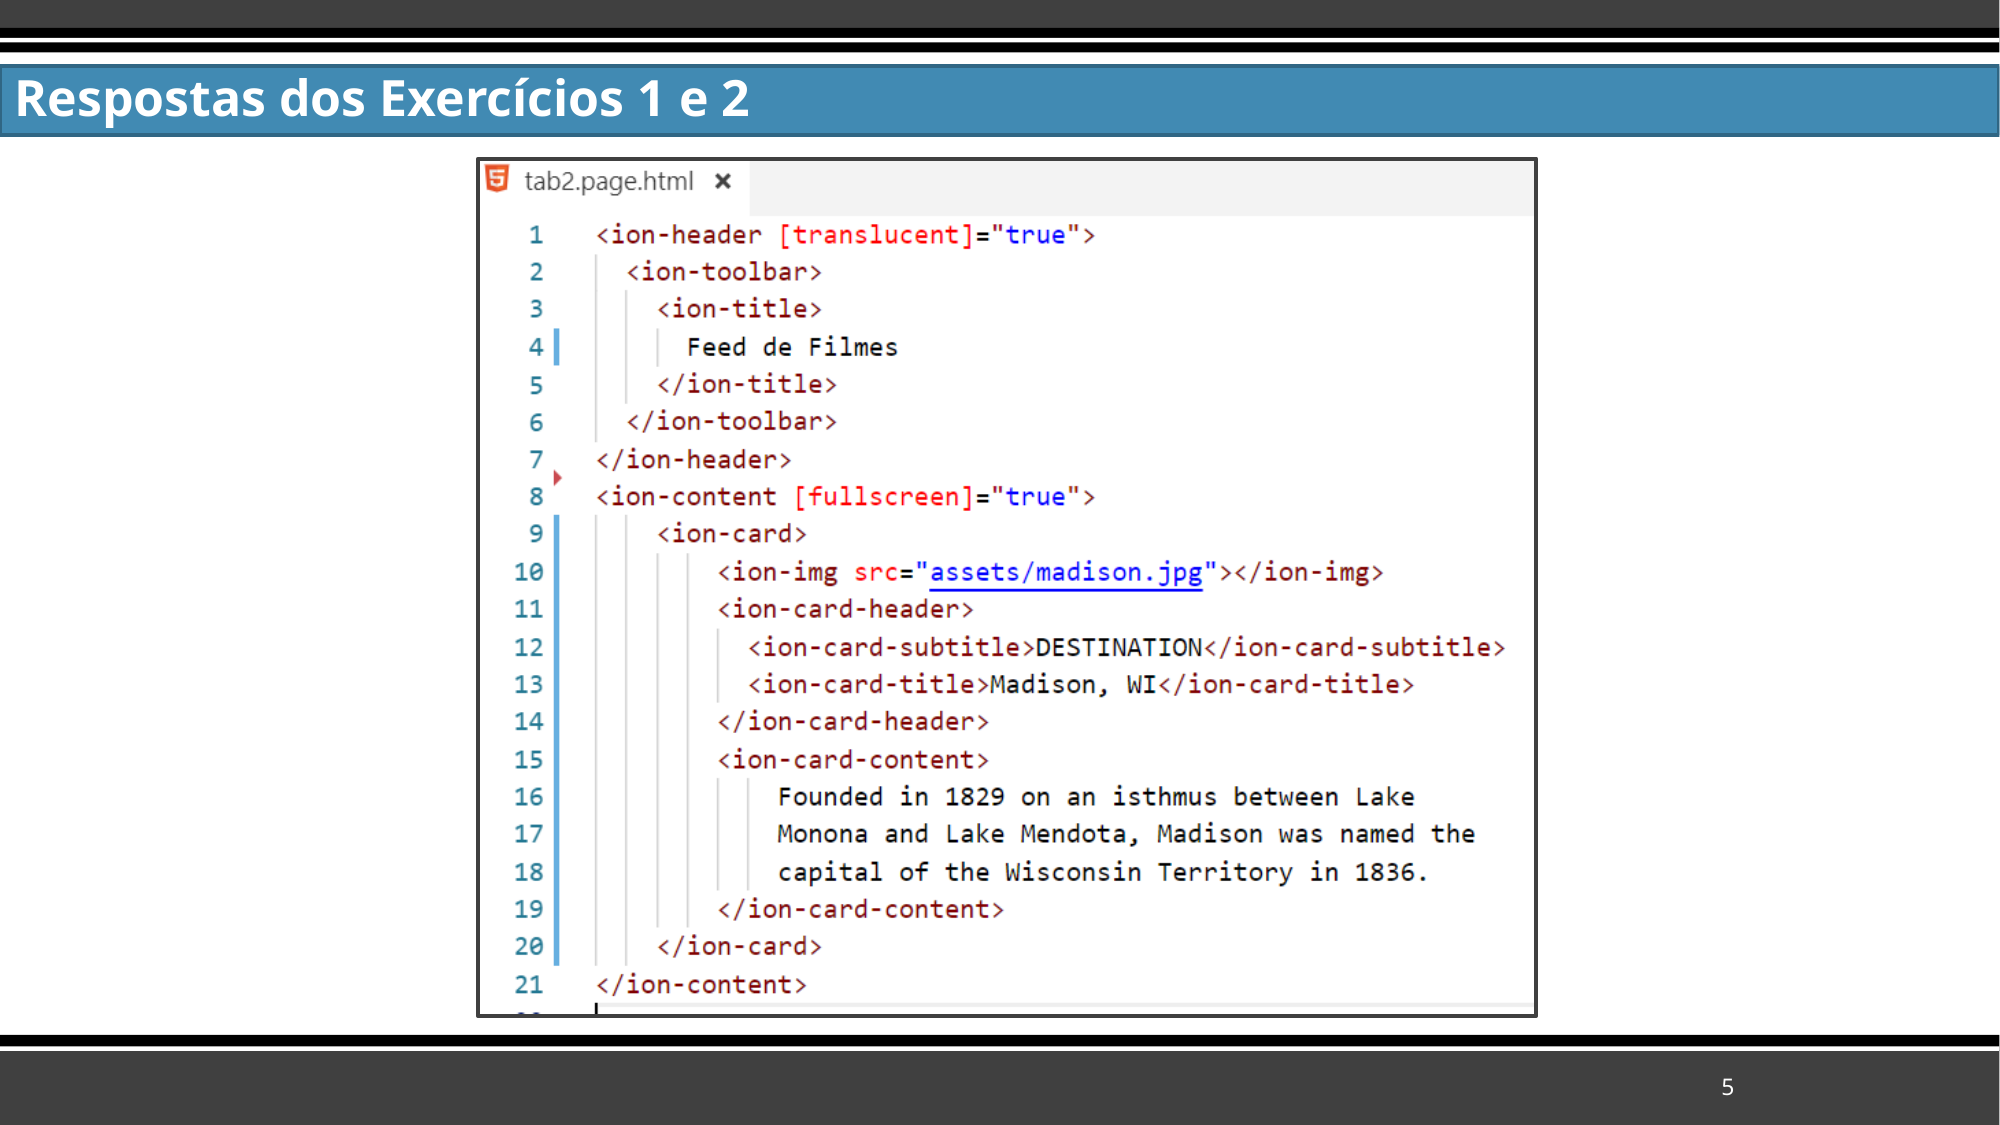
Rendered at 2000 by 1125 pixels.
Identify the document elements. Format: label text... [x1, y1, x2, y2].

text_box Respostas dos Exercícios 1 e 2 [0, 64, 2000, 137]
picture [479, 160, 1535, 1015]
slide_number 5 [1596, 1069, 1750, 1107]
